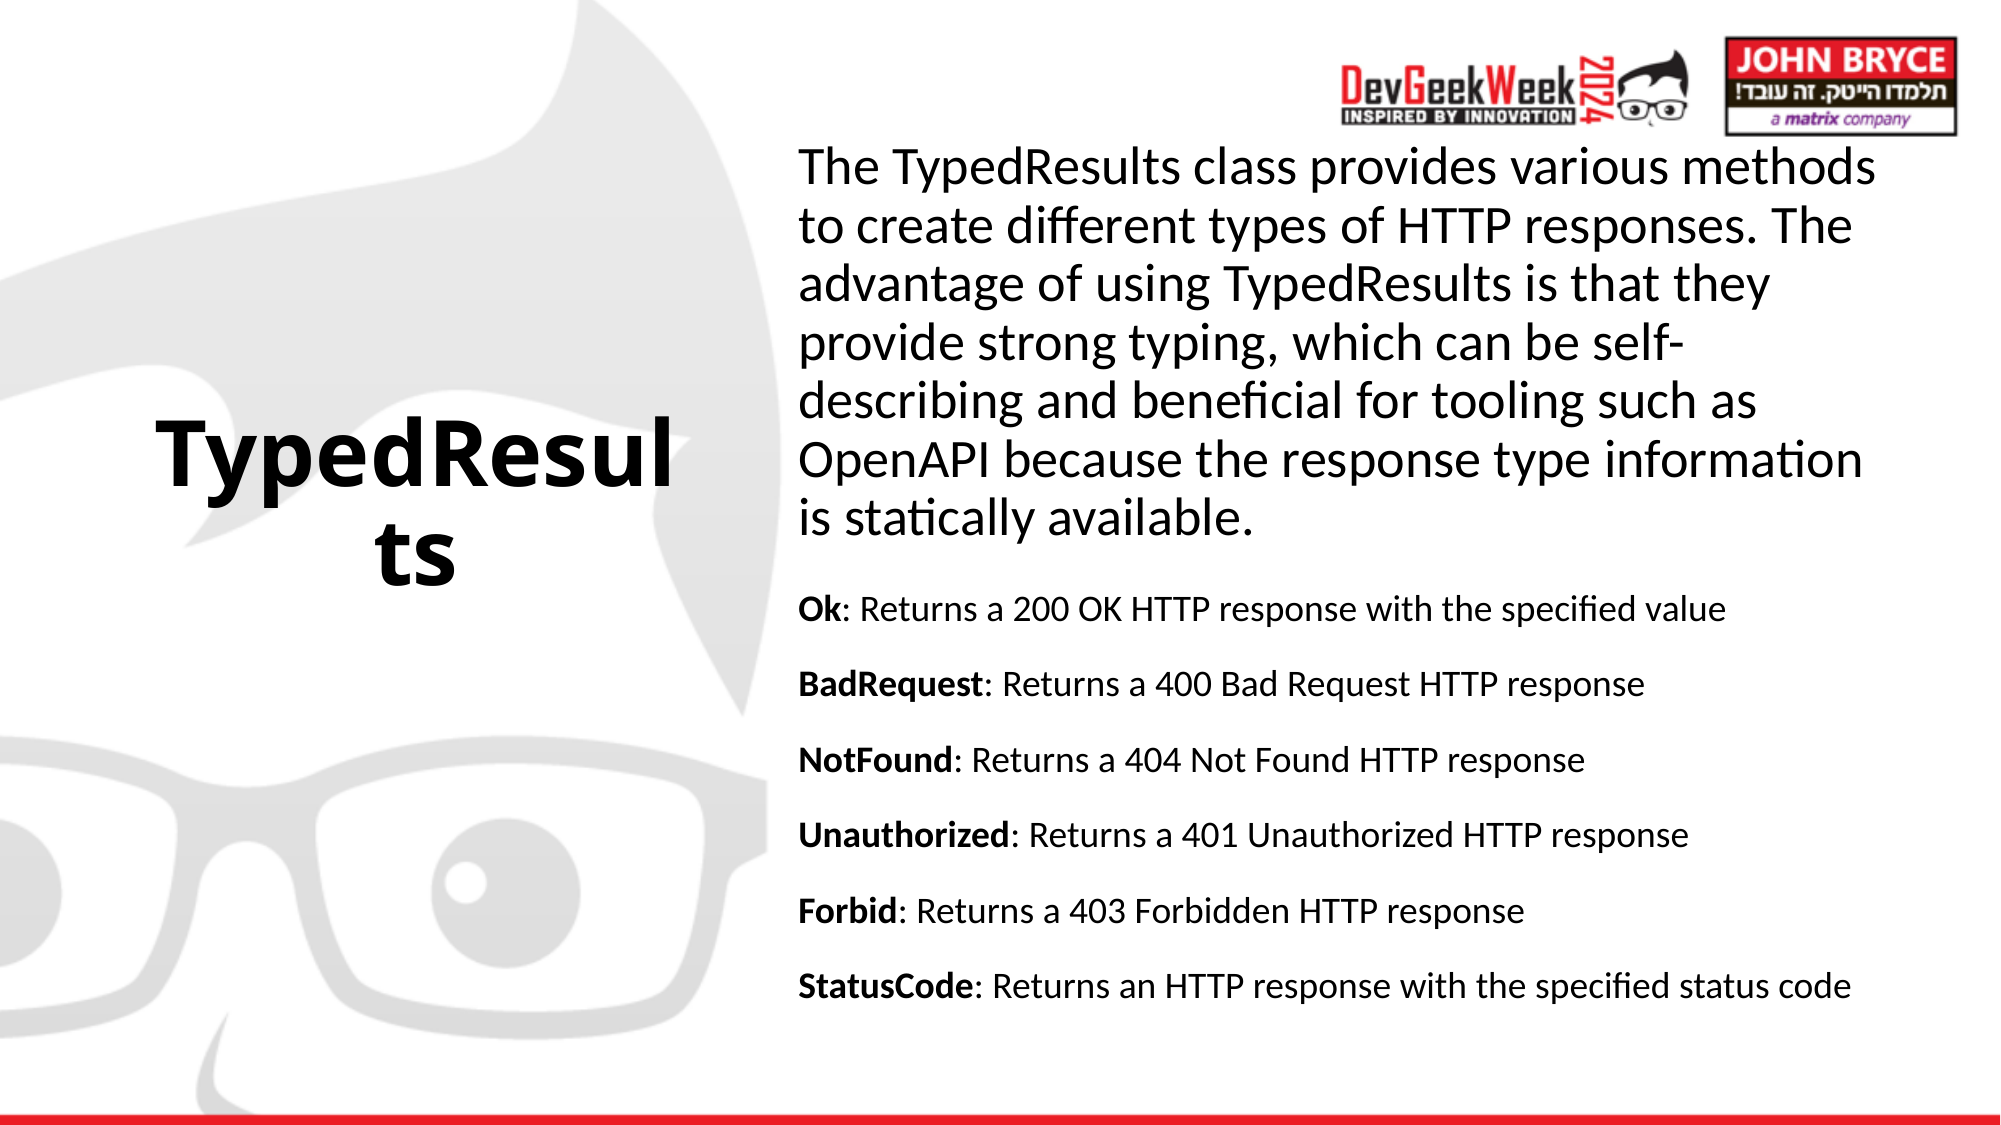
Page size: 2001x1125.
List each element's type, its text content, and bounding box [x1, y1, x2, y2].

title TypedResults [127, 297, 705, 716]
text_box Ok: Returns a 200 OK HTTP response with the specified value BadRequest: Returns a 400 Bad Request HTTP response NotFound: Returns a 404 Not Found HTTP response Unauthorized: Returns a 401 Unauthorized HTTP response Forbid: Returns a 403 Forbidden HTTP response StatusCode: Returns an HTTP response with the specified status code [783, 558, 1896, 1029]
text_box The TypedResults class provides various methods to create different types of HTTP responses. The advantage of using TypedResults is that they provide strong typing, which can be self-describing and beneficial for tooling such as OpenAPI because the response type information is statically available. [783, 130, 1896, 558]
picture [0, 0, 2001, 1125]
